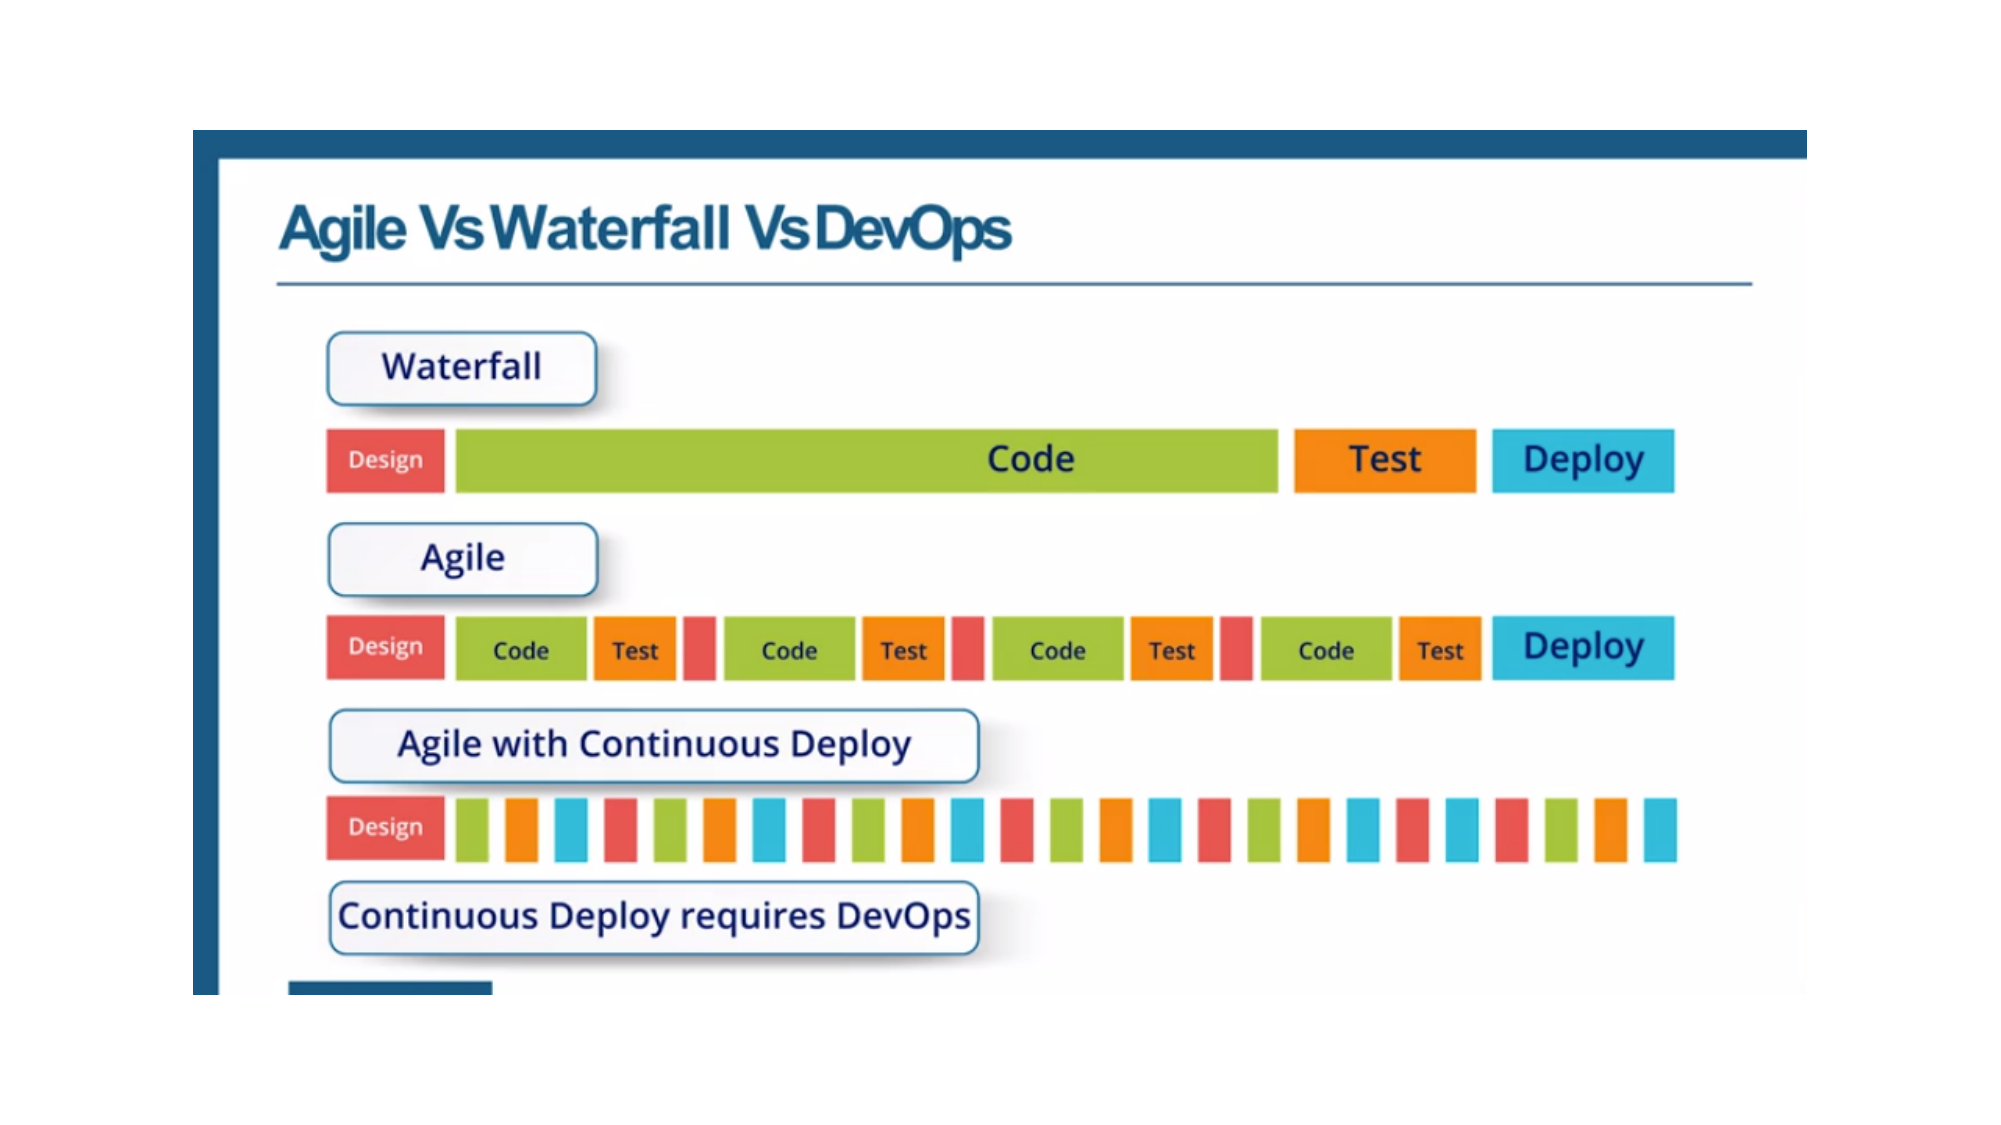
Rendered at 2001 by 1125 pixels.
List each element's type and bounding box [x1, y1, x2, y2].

picture [192, 130, 1807, 995]
